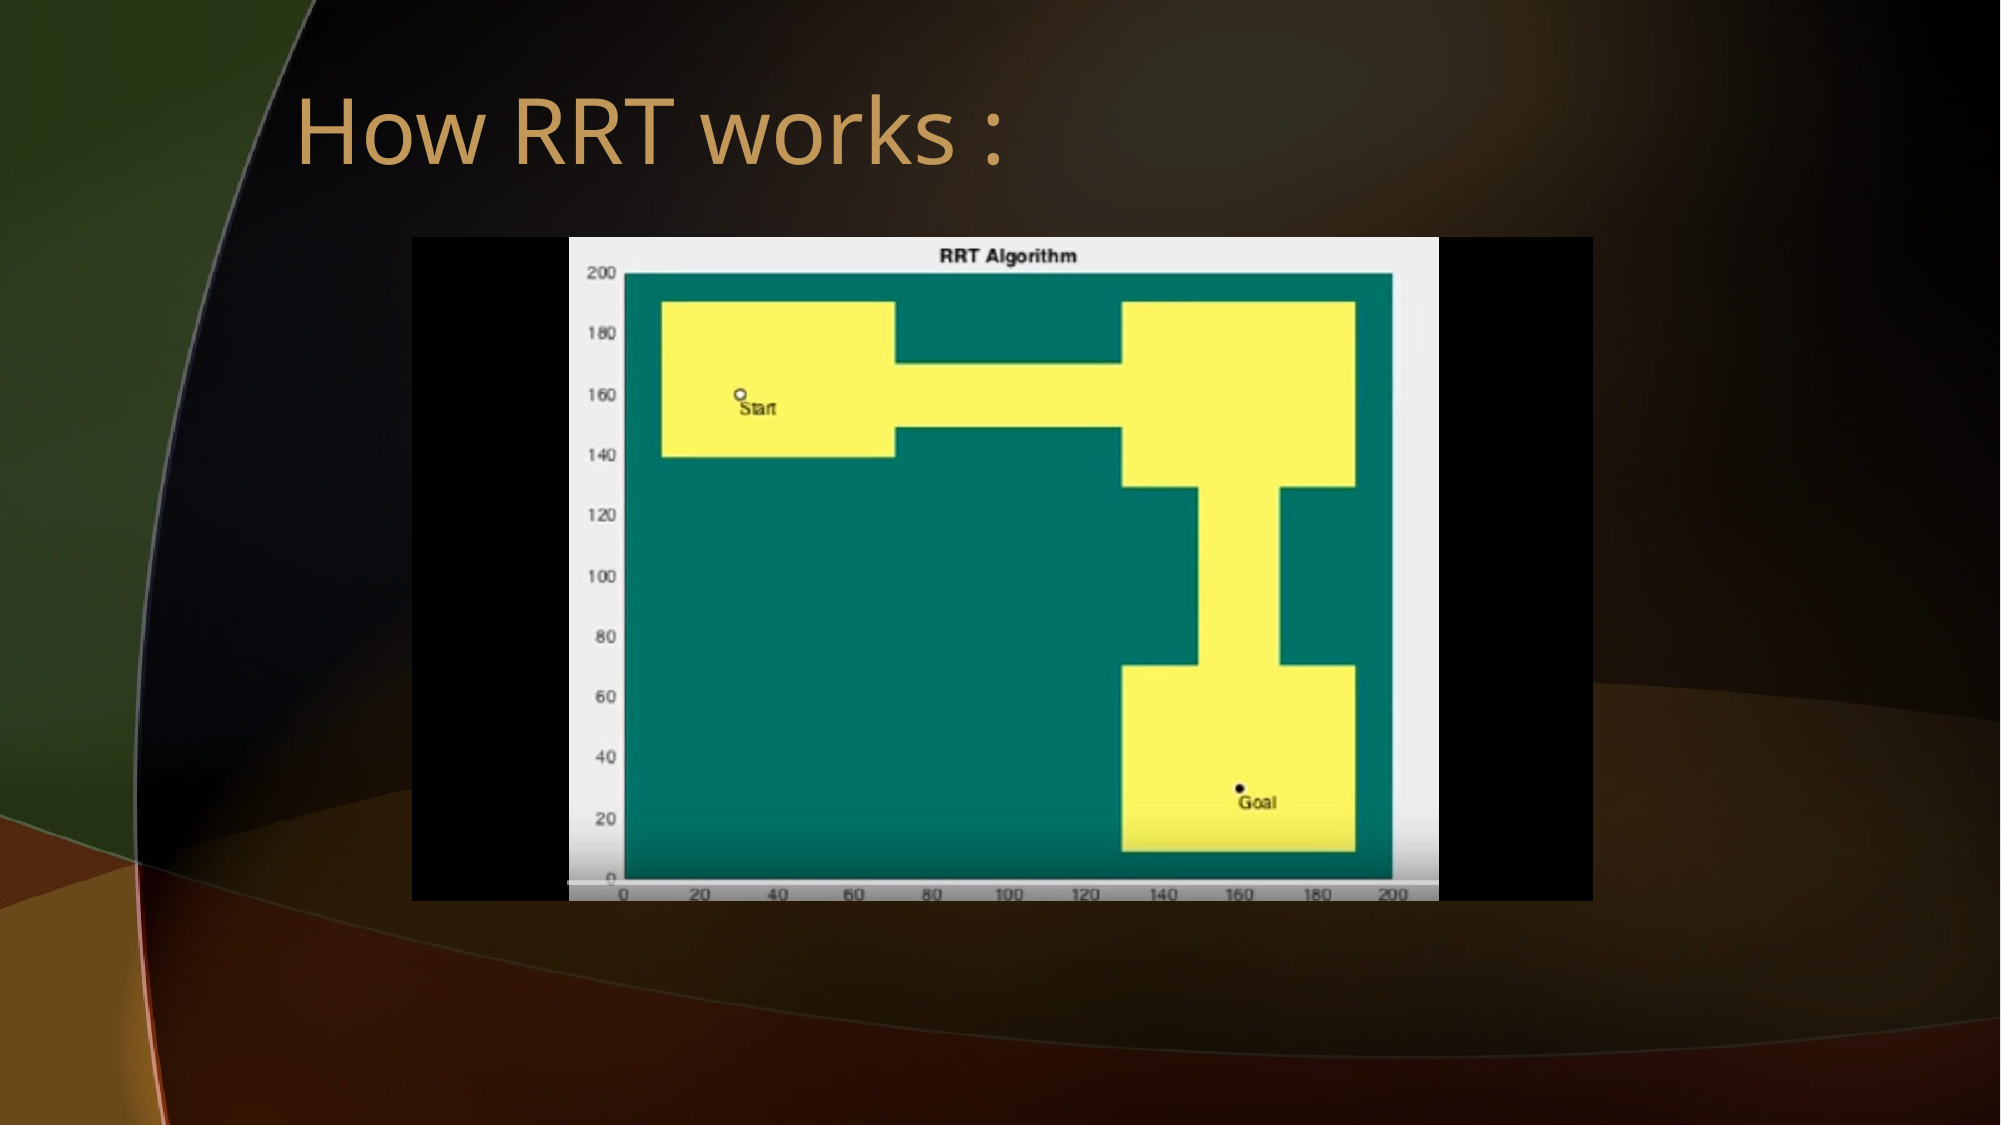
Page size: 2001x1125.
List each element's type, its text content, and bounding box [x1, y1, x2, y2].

title How RRT works : [278, 19, 1941, 237]
picture [0, 0, 2001, 1125]
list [411, 236, 1594, 902]
